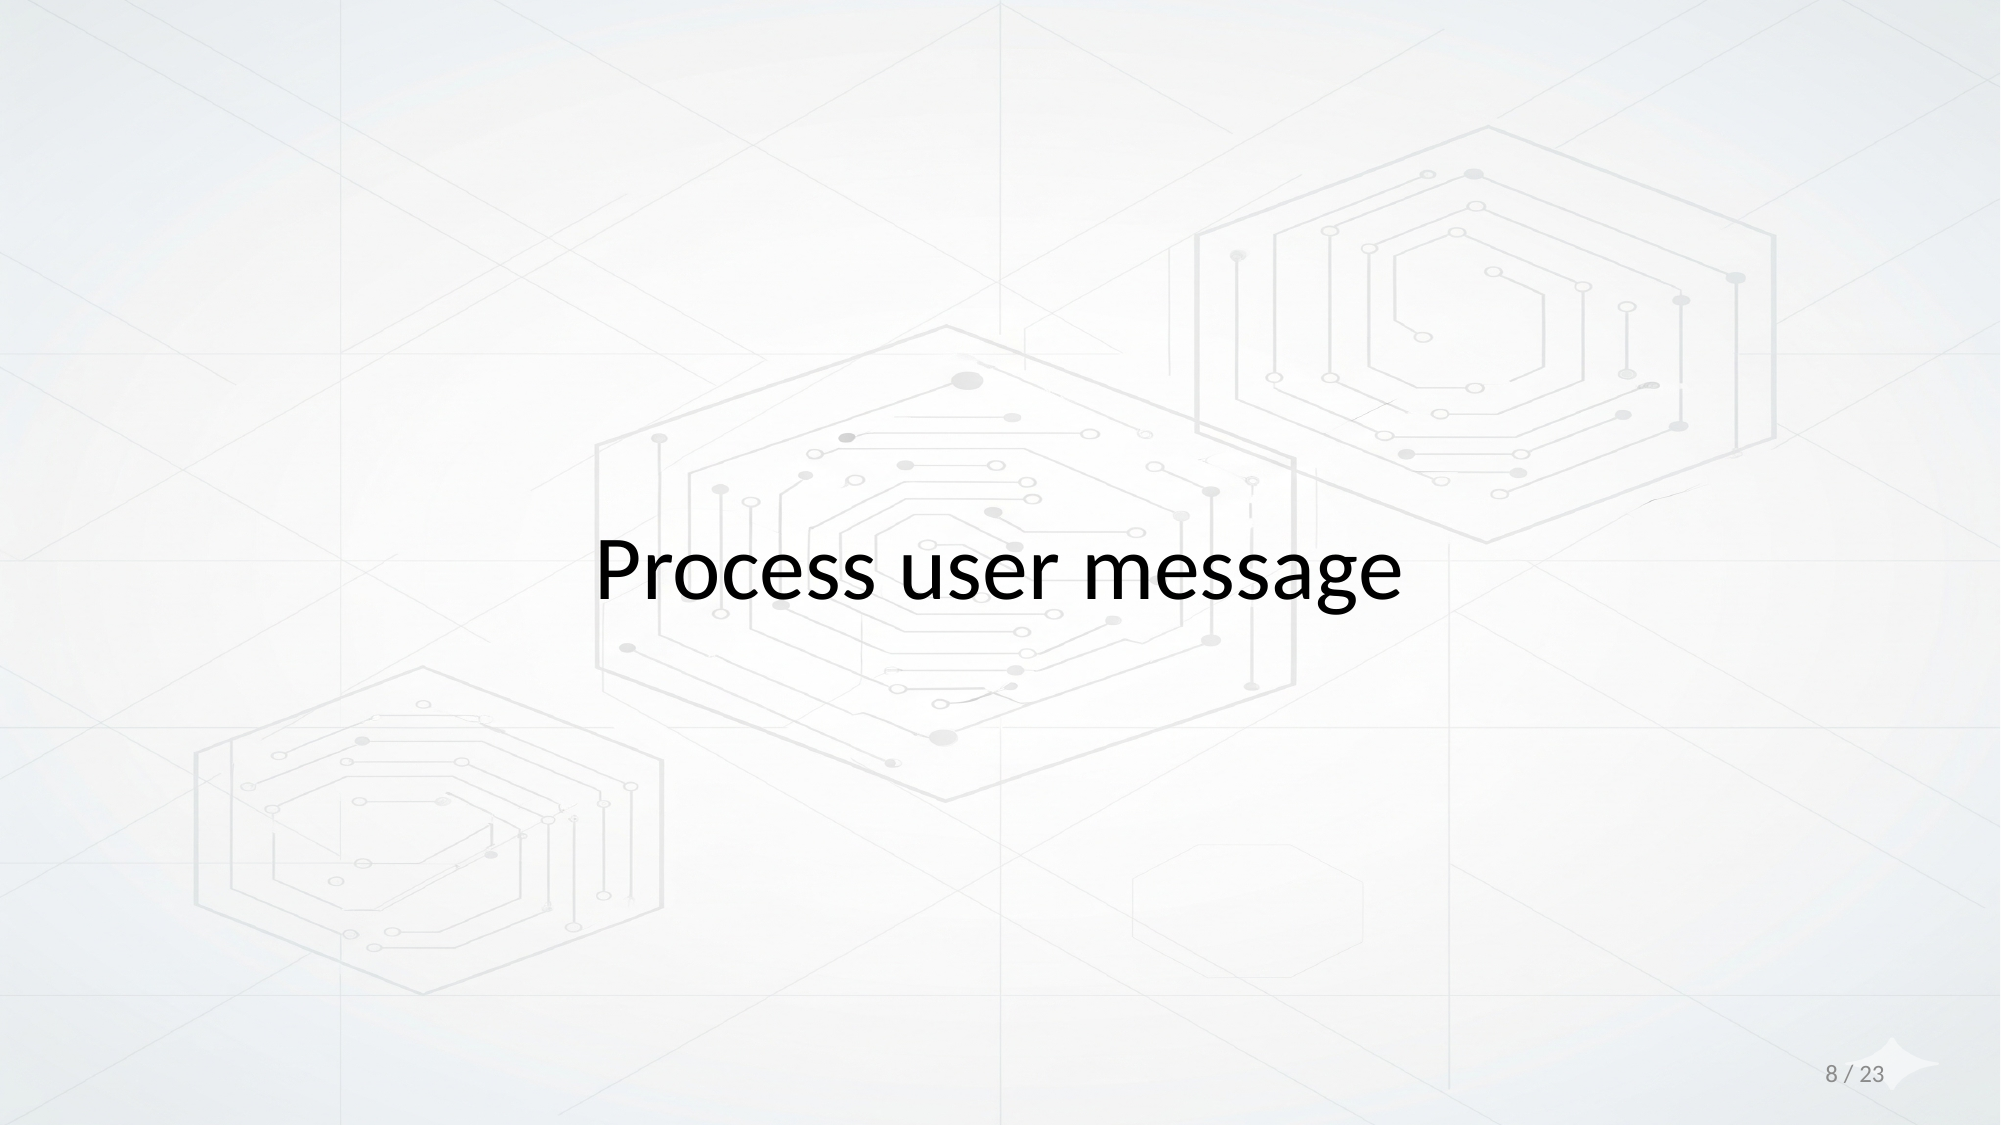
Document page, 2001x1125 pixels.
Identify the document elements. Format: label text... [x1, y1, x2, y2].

picture [0, 0, 2001, 1125]
slide_number 8 / 23 [1433, 1042, 1900, 1103]
title Process user message [99, 468, 1900, 657]
